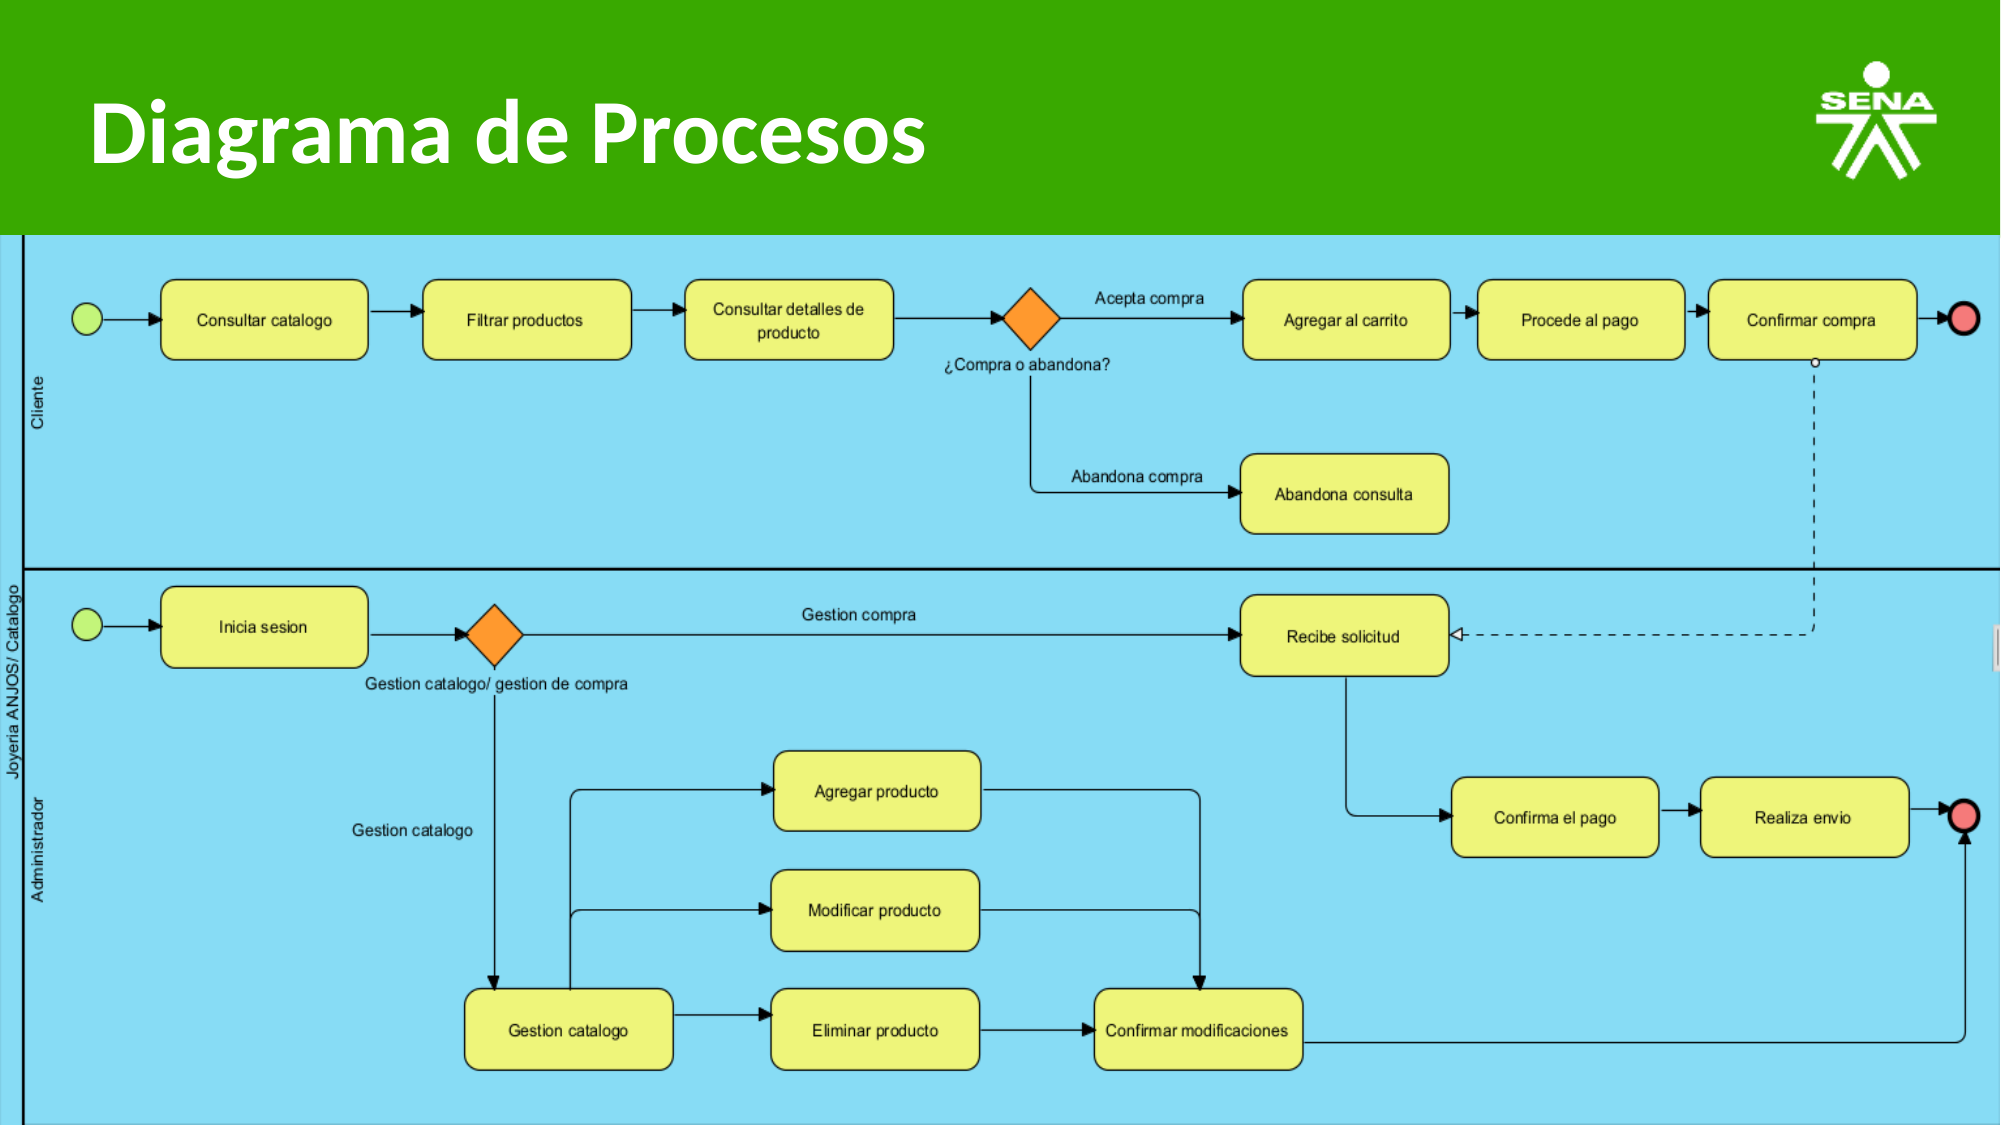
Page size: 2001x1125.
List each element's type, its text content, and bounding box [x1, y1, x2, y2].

picture [0, 0, 2001, 1125]
title Diagrama de Procesos [74, 18, 1800, 232]
